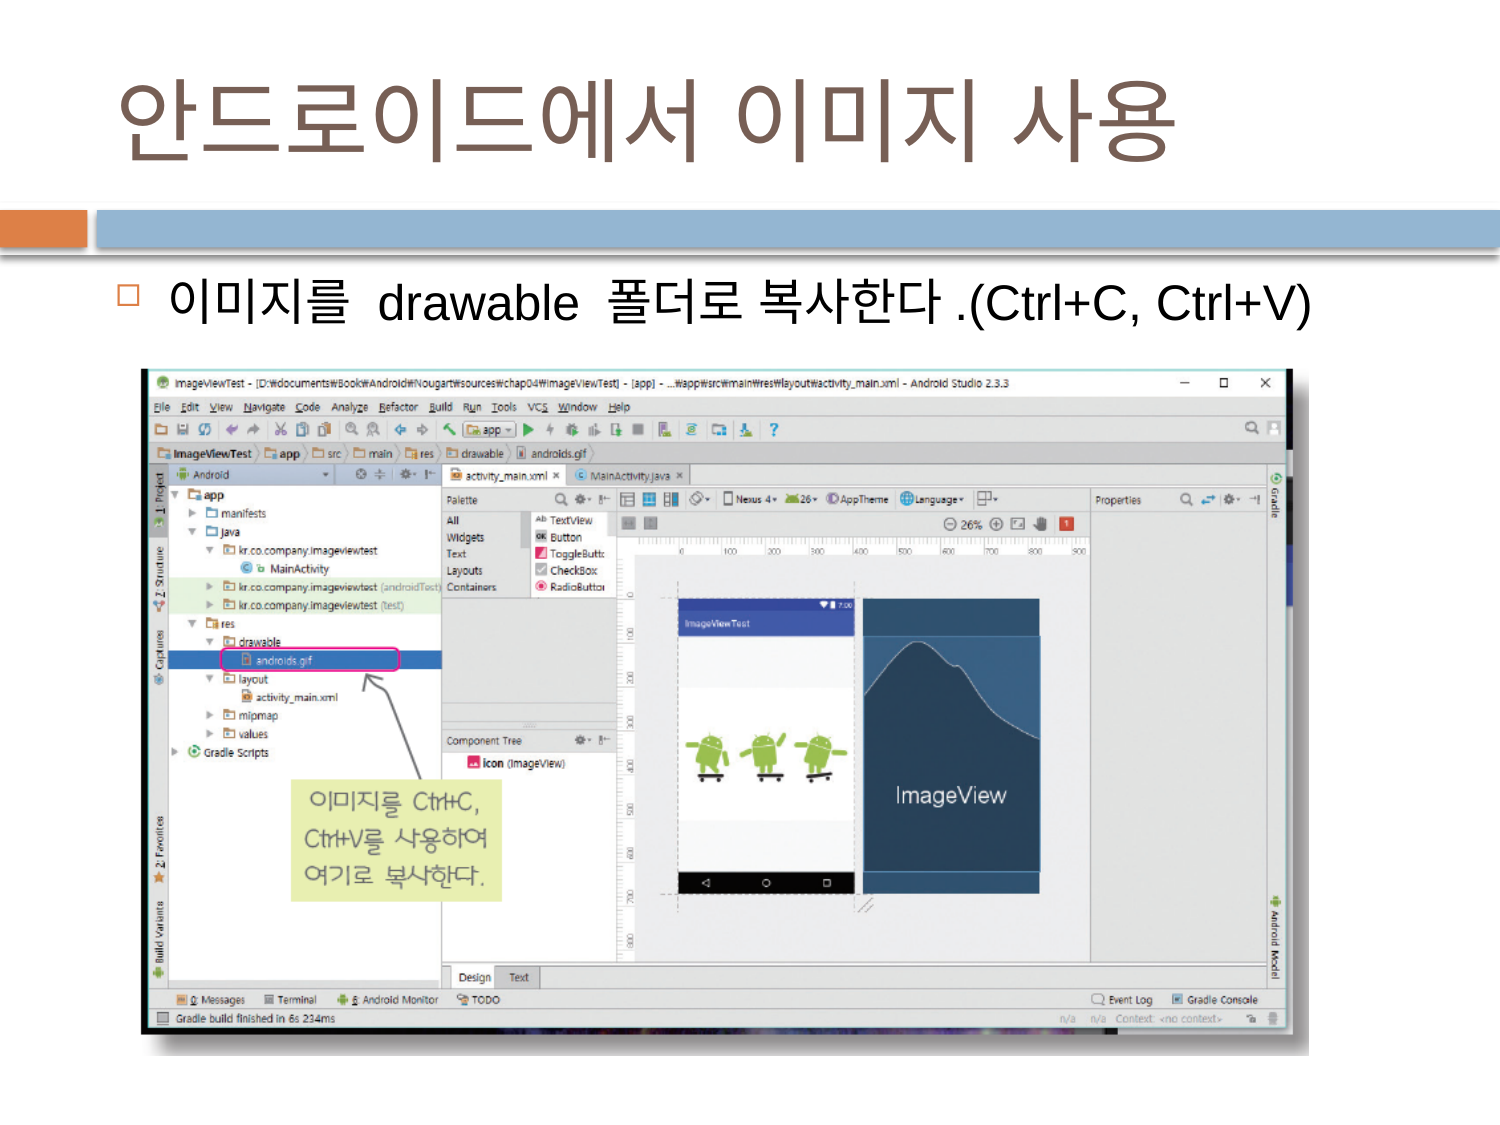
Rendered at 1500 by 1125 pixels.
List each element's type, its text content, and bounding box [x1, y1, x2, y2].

list 이미지를 drawable 폴더로 복사한다.(Ctrl+C, Ctrl+V) [100, 262, 1438, 1000]
picture [111, 349, 1309, 1056]
title 안드로이드에서 이미지 사용 [100, 37, 1438, 200]
